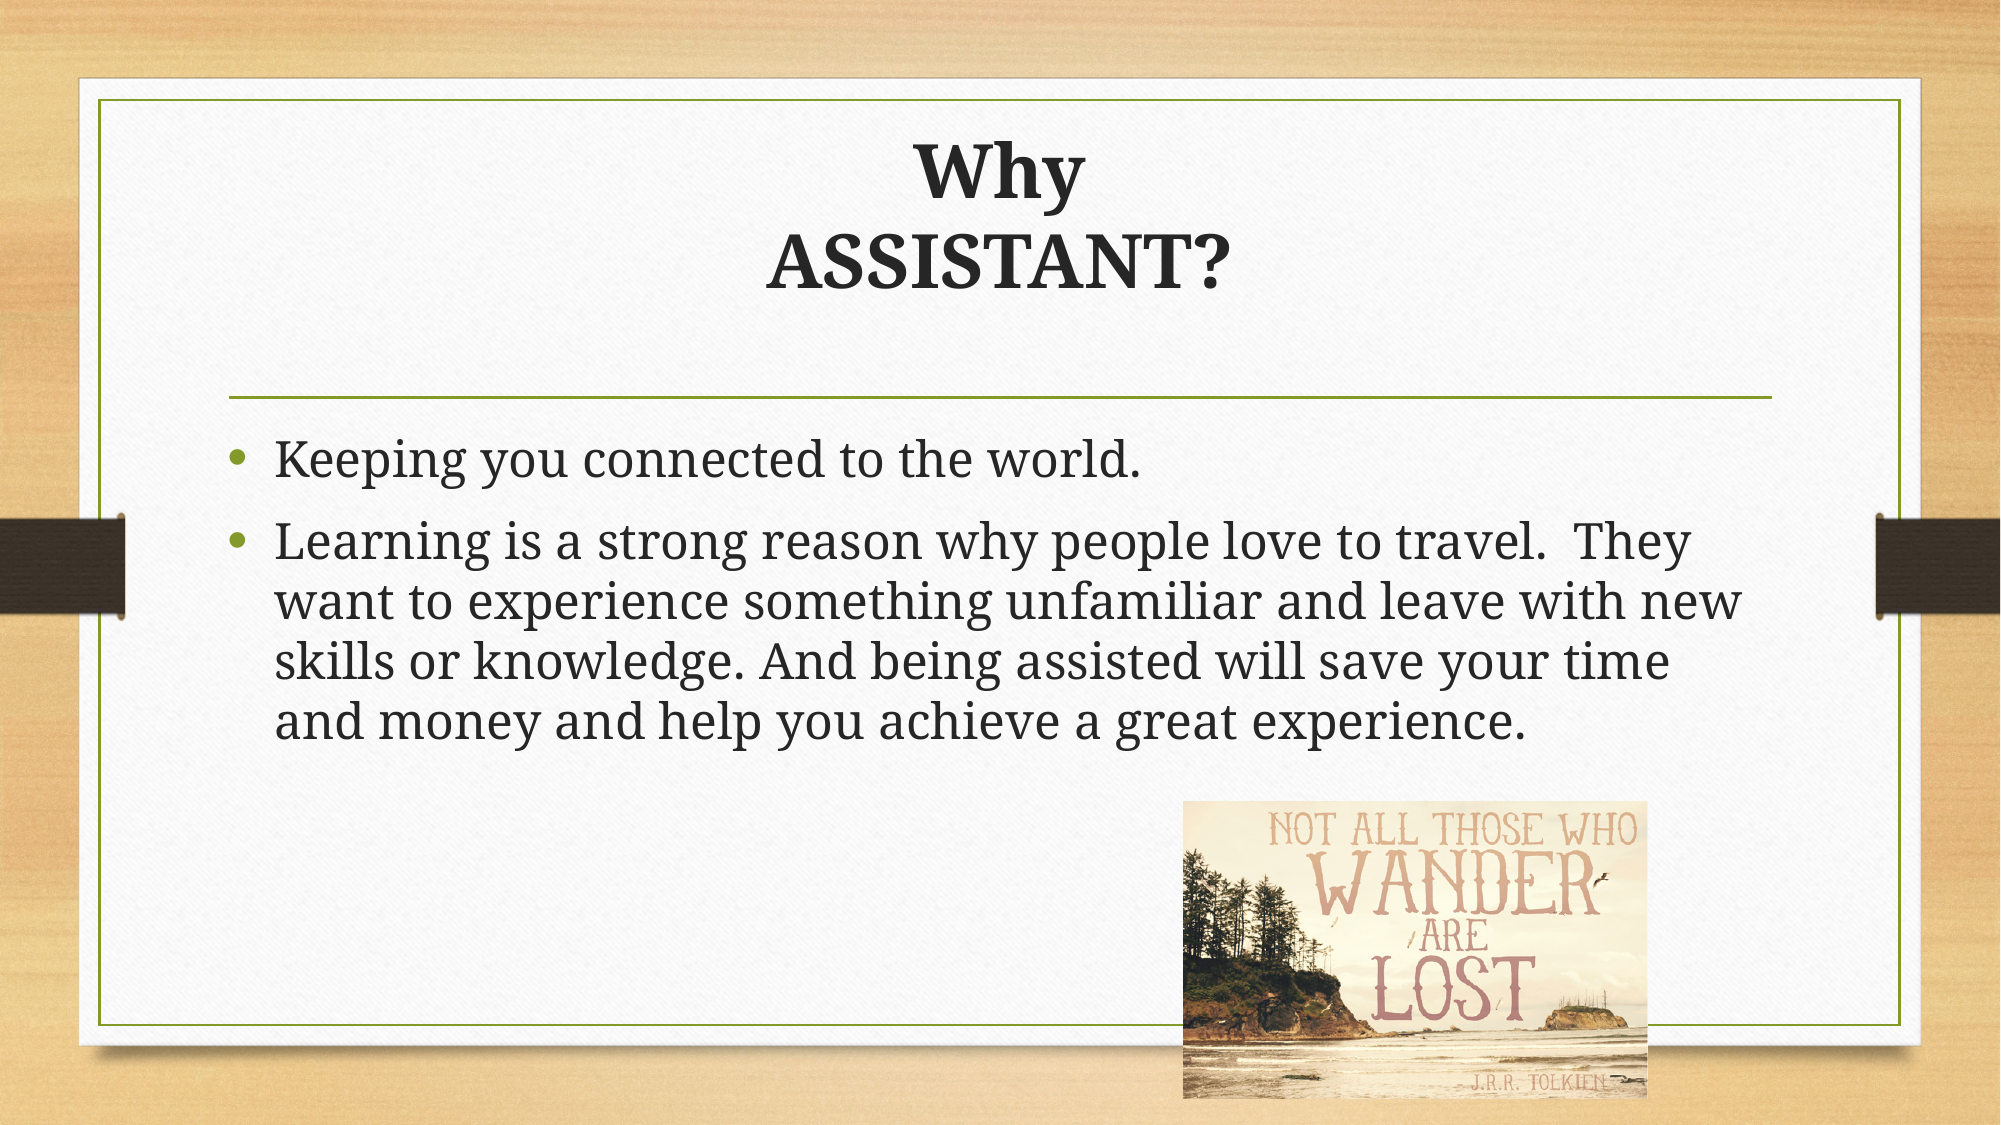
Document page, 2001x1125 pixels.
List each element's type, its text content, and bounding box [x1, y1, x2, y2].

picture [0, 0, 2001, 1125]
list Keeping you connected to the world. Learning is a strong reason why people love to travel. They want to experience something unfamiliar and leave with new skills or knowledge. And being assisted will save your time and money and help you achieve a great experience. [212, 419, 1788, 964]
title Why ASSISTANT? [668, 91, 1332, 336]
